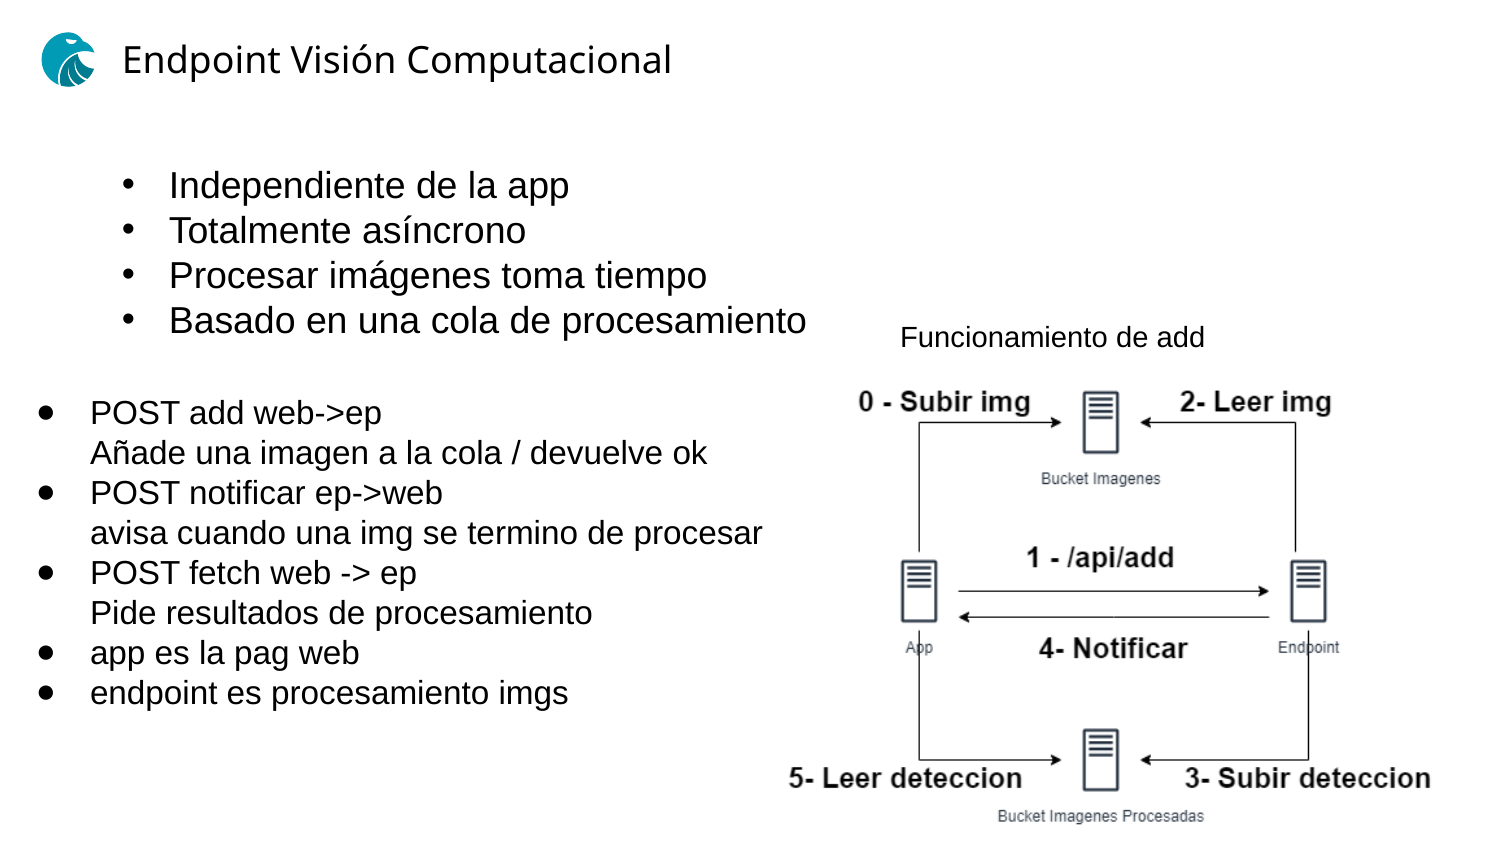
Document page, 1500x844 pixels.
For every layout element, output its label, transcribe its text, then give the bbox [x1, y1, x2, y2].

text_box POST add web->ep Añade una imagen a la cola / devuelve ok POST notificar ep->web avisa cuando una img se termino de procesar POST fetch web -> ep Pide resultados de procesamiento app es la pag web endpoint es procesamiento imgs [0, 383, 761, 719]
picture [762, 383, 1452, 828]
text_box Funcionamiento de add [885, 302, 1477, 368]
picture [29, 20, 107, 99]
title Endpoint Visión Computacional [108, 20, 941, 99]
text_box Independiente de la app Totalmente asíncrono Procesar imágenes toma tiempo Basado en una cola de procesamiento [106, 108, 1443, 349]
